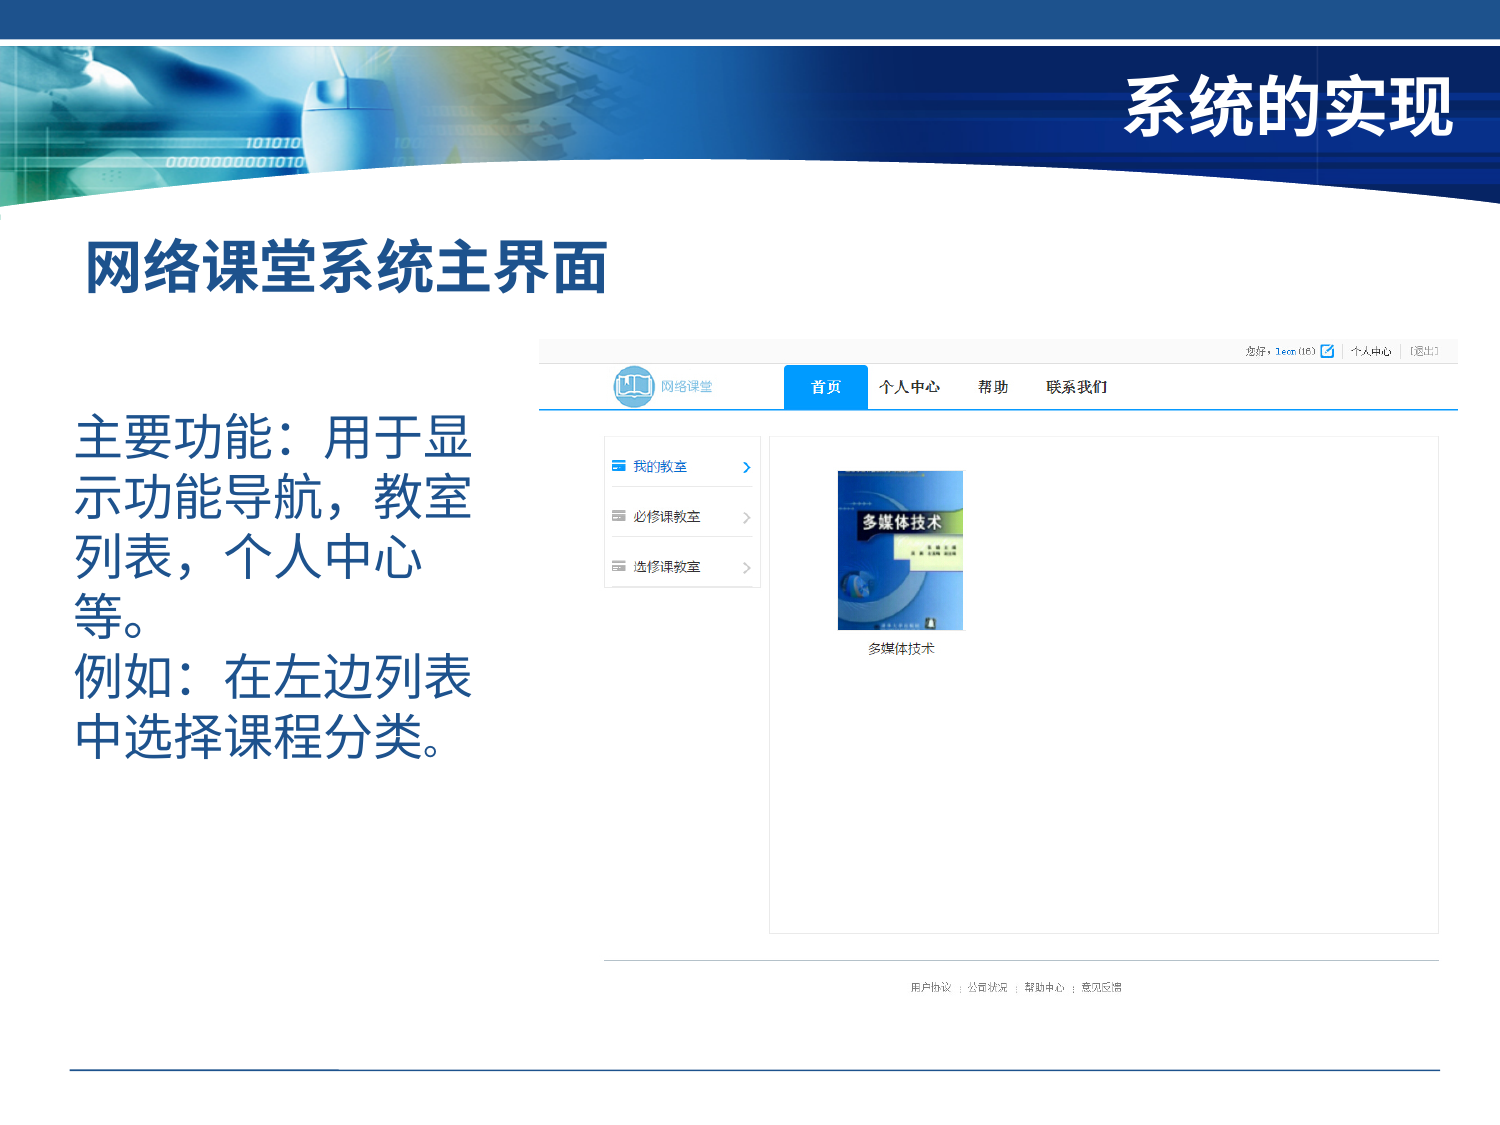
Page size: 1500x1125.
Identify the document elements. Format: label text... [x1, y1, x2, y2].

text_box 网络课堂系统主界面 [70, 222, 680, 317]
picture [538, 339, 1458, 997]
picture [0, 46, 1500, 206]
text_box 主要功能：用于显示功能导航，教室列表，个人中心等。 例如：在左边列表中选择课程分类。 [58, 398, 504, 774]
title 系统的实现 [182, 54, 1471, 155]
